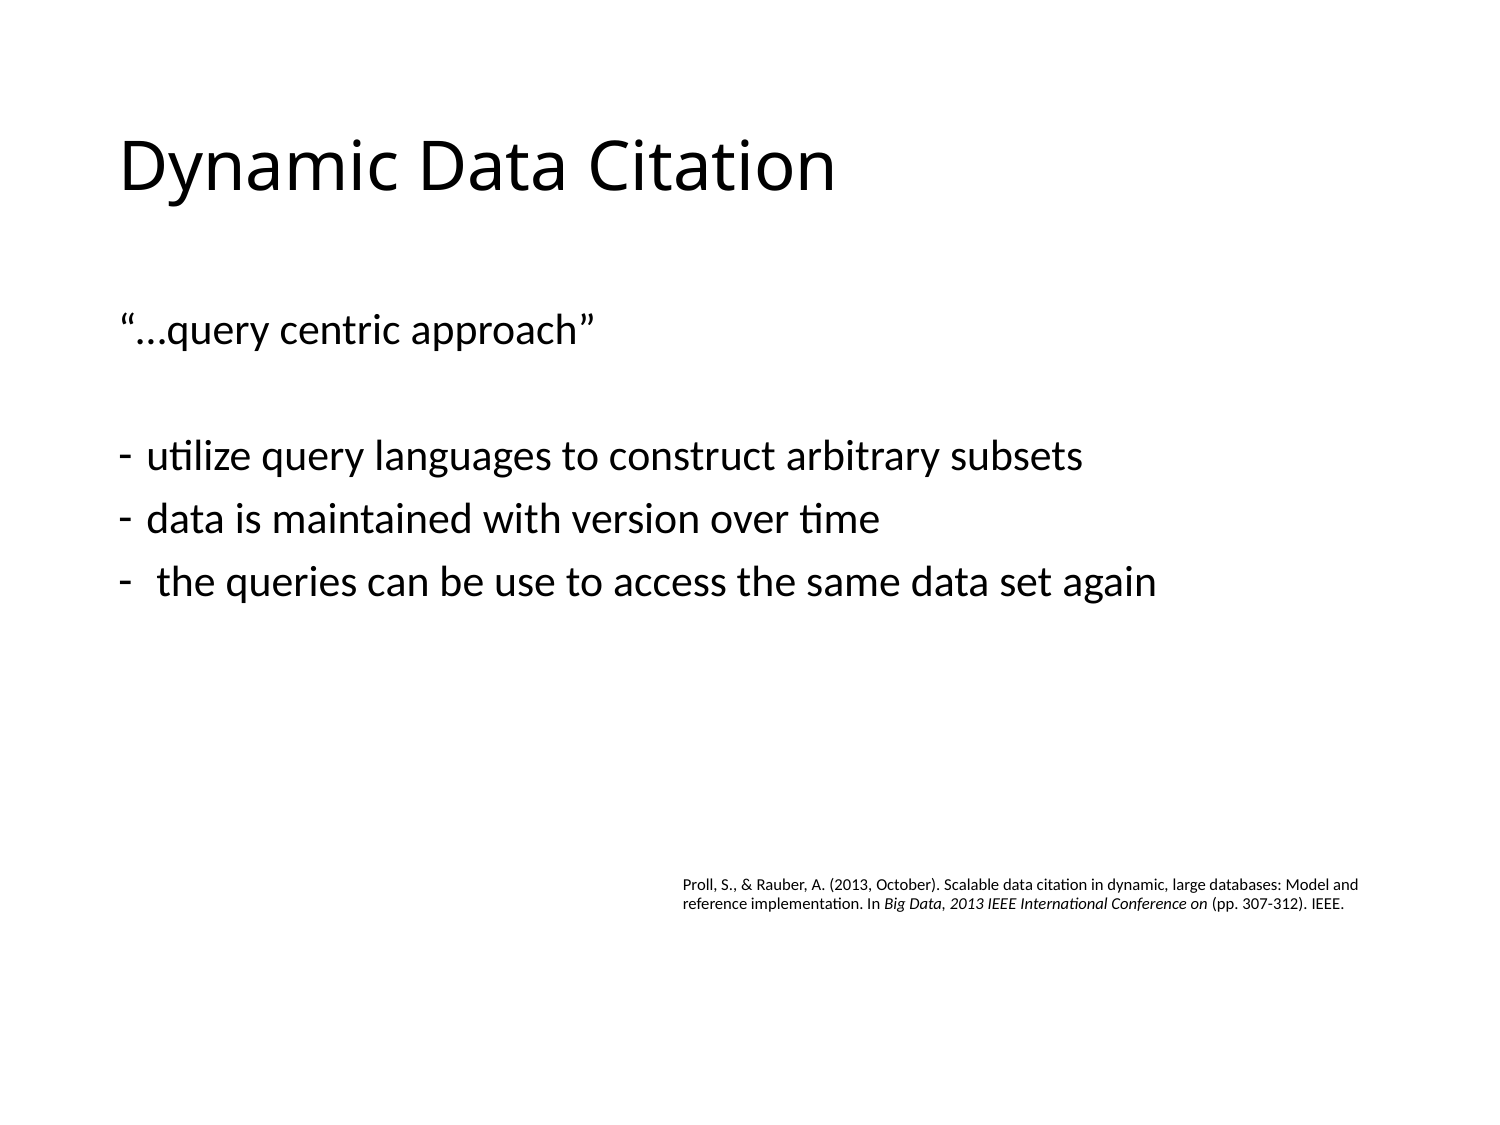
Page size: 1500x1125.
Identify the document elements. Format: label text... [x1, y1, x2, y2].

title Dynamic Data Citation [103, 59, 1397, 278]
text_box Proll, S., & Rauber, A. (2013, October). Scalable data citation in dynamic, large databases: Model and reference implementation. In Big Data, 2013 IEEE International Conference on (pp. 307-312). IEEE. [668, 865, 1438, 941]
list “…query centric approach” utilize query languages to construct arbitrary subsets data is maintained with version over time the queries can be use to access the same data set again [103, 299, 1397, 1014]
